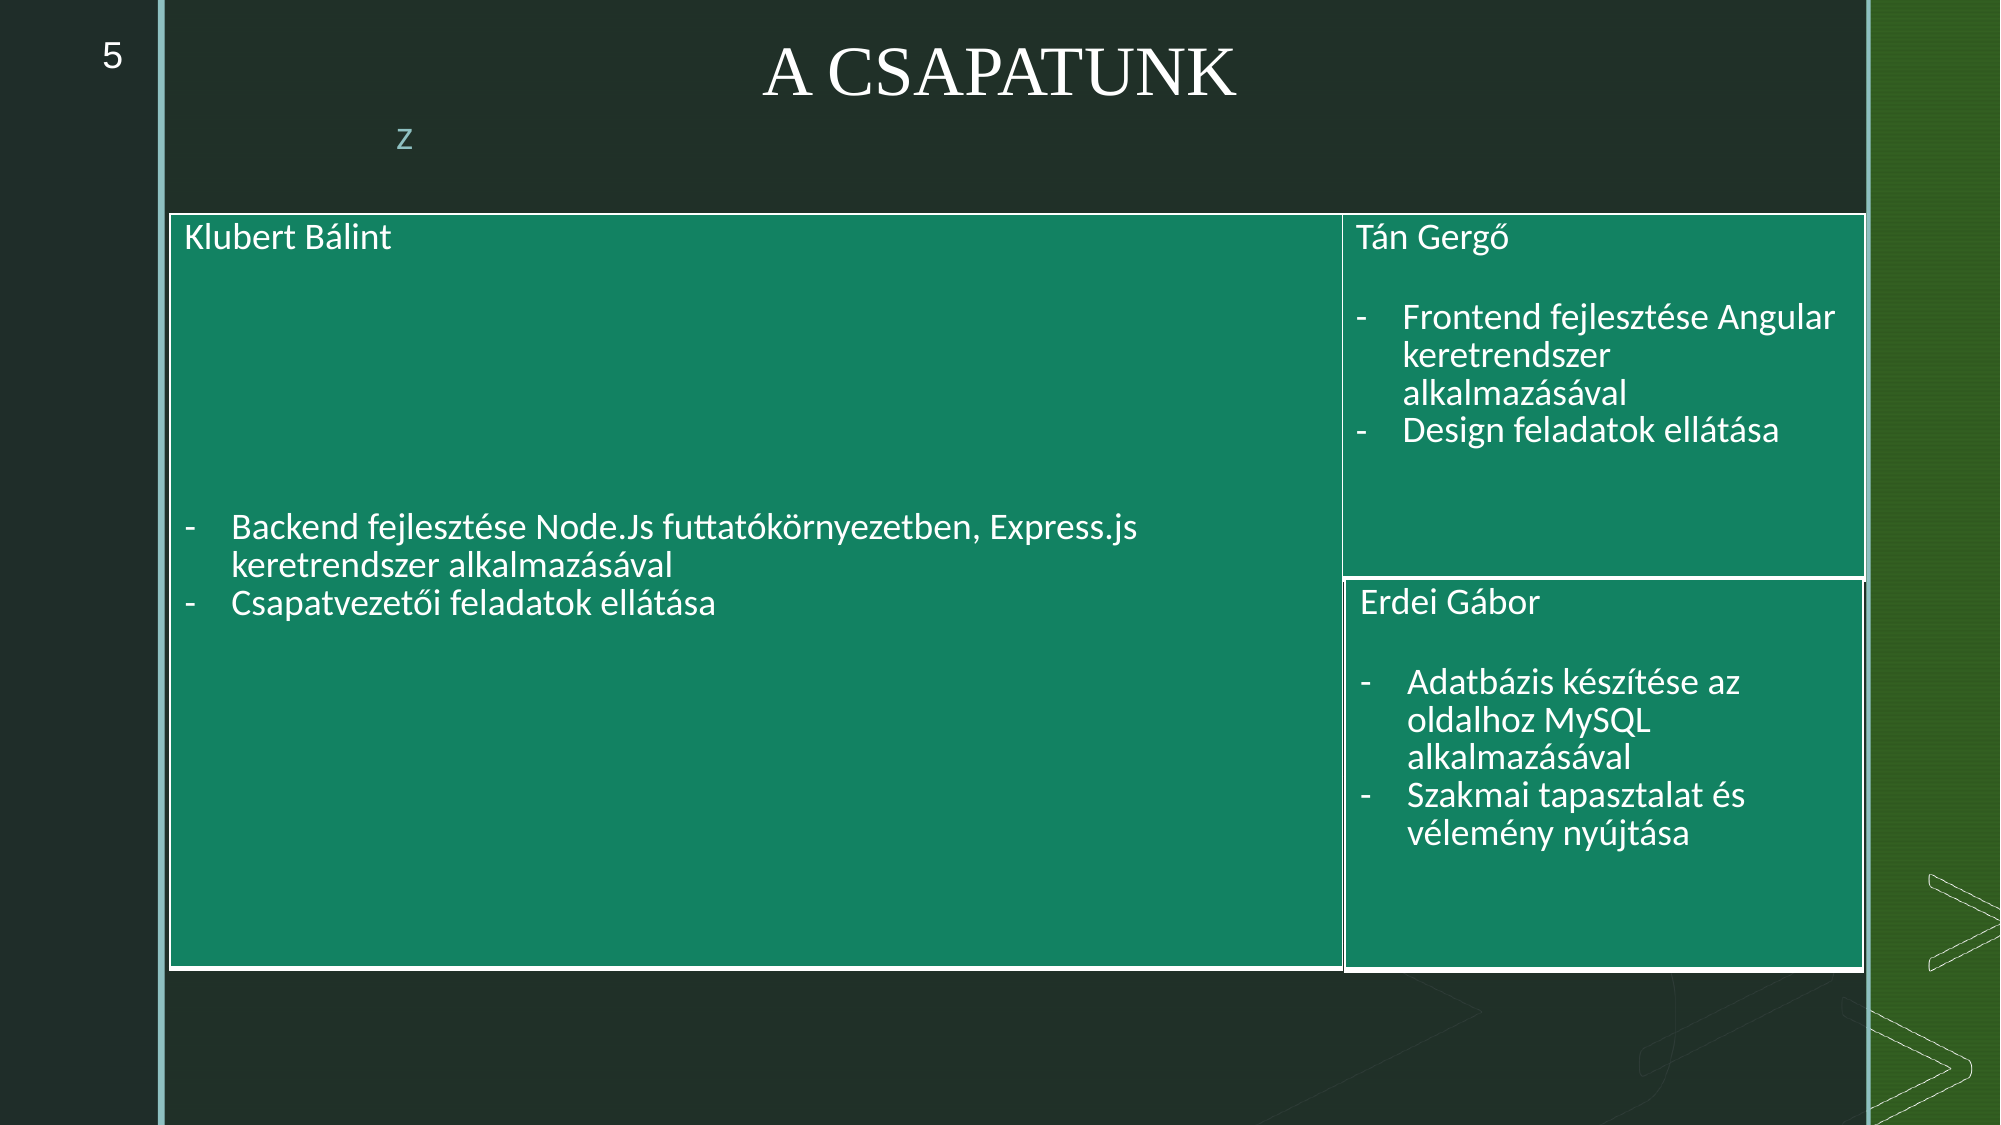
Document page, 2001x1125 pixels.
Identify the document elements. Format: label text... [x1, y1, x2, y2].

table_header Klubert Bálint Backend fejlesztése Node.Js futtatókörnyezetben, Express.js keretrendszer alkalmazásával Csapatvezetői feladatok ellátása [171, 215, 1342, 966]
picture [1871, 0, 2000, 1125]
title A CSAPATUNK [137, 27, 1863, 199]
table_header Tán Gergő Frontend fejlesztése Angular keretrendszer alkalmazásával Design feladatok ellátása [1343, 215, 1864, 576]
slide_number 5 [25, 26, 131, 80]
table_header Erdei Gábor Adatbázis készítése az oldalhoz MySQL alkalmazásával Szakmai tapasztalat és vélemény nyújtása [1346, 580, 1862, 967]
